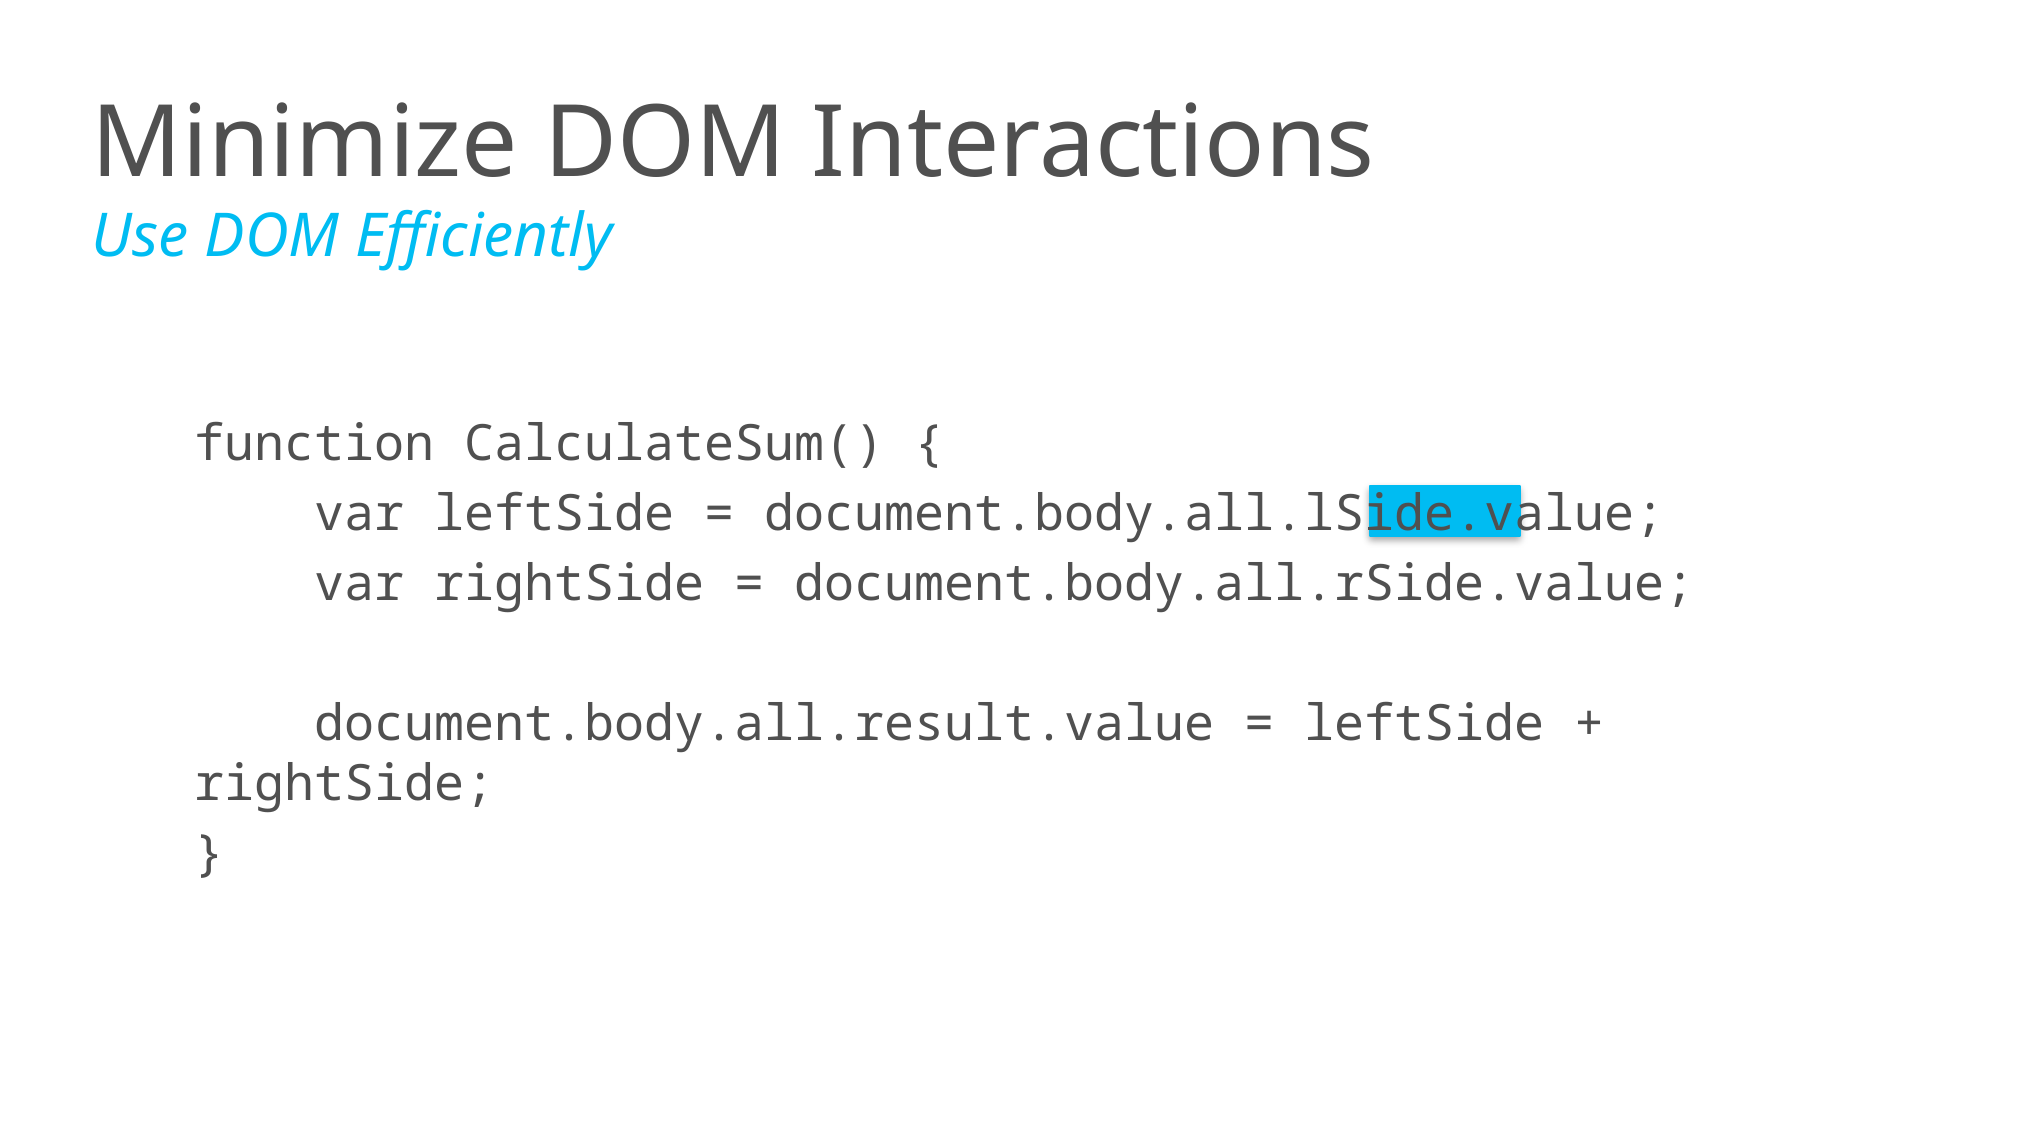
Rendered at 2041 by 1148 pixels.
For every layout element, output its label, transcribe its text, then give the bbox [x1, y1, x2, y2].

text_box function CalculateSum() { var leftSide = document.body.all.lSide.value; var rightSide = document.body.all.rSide.value; document.body.all.result.value = leftSide + rightSide; } [164, 386, 1856, 874]
text_box Minimize DOM Interactions Use DOM Efficiently [91, 76, 1928, 198]
